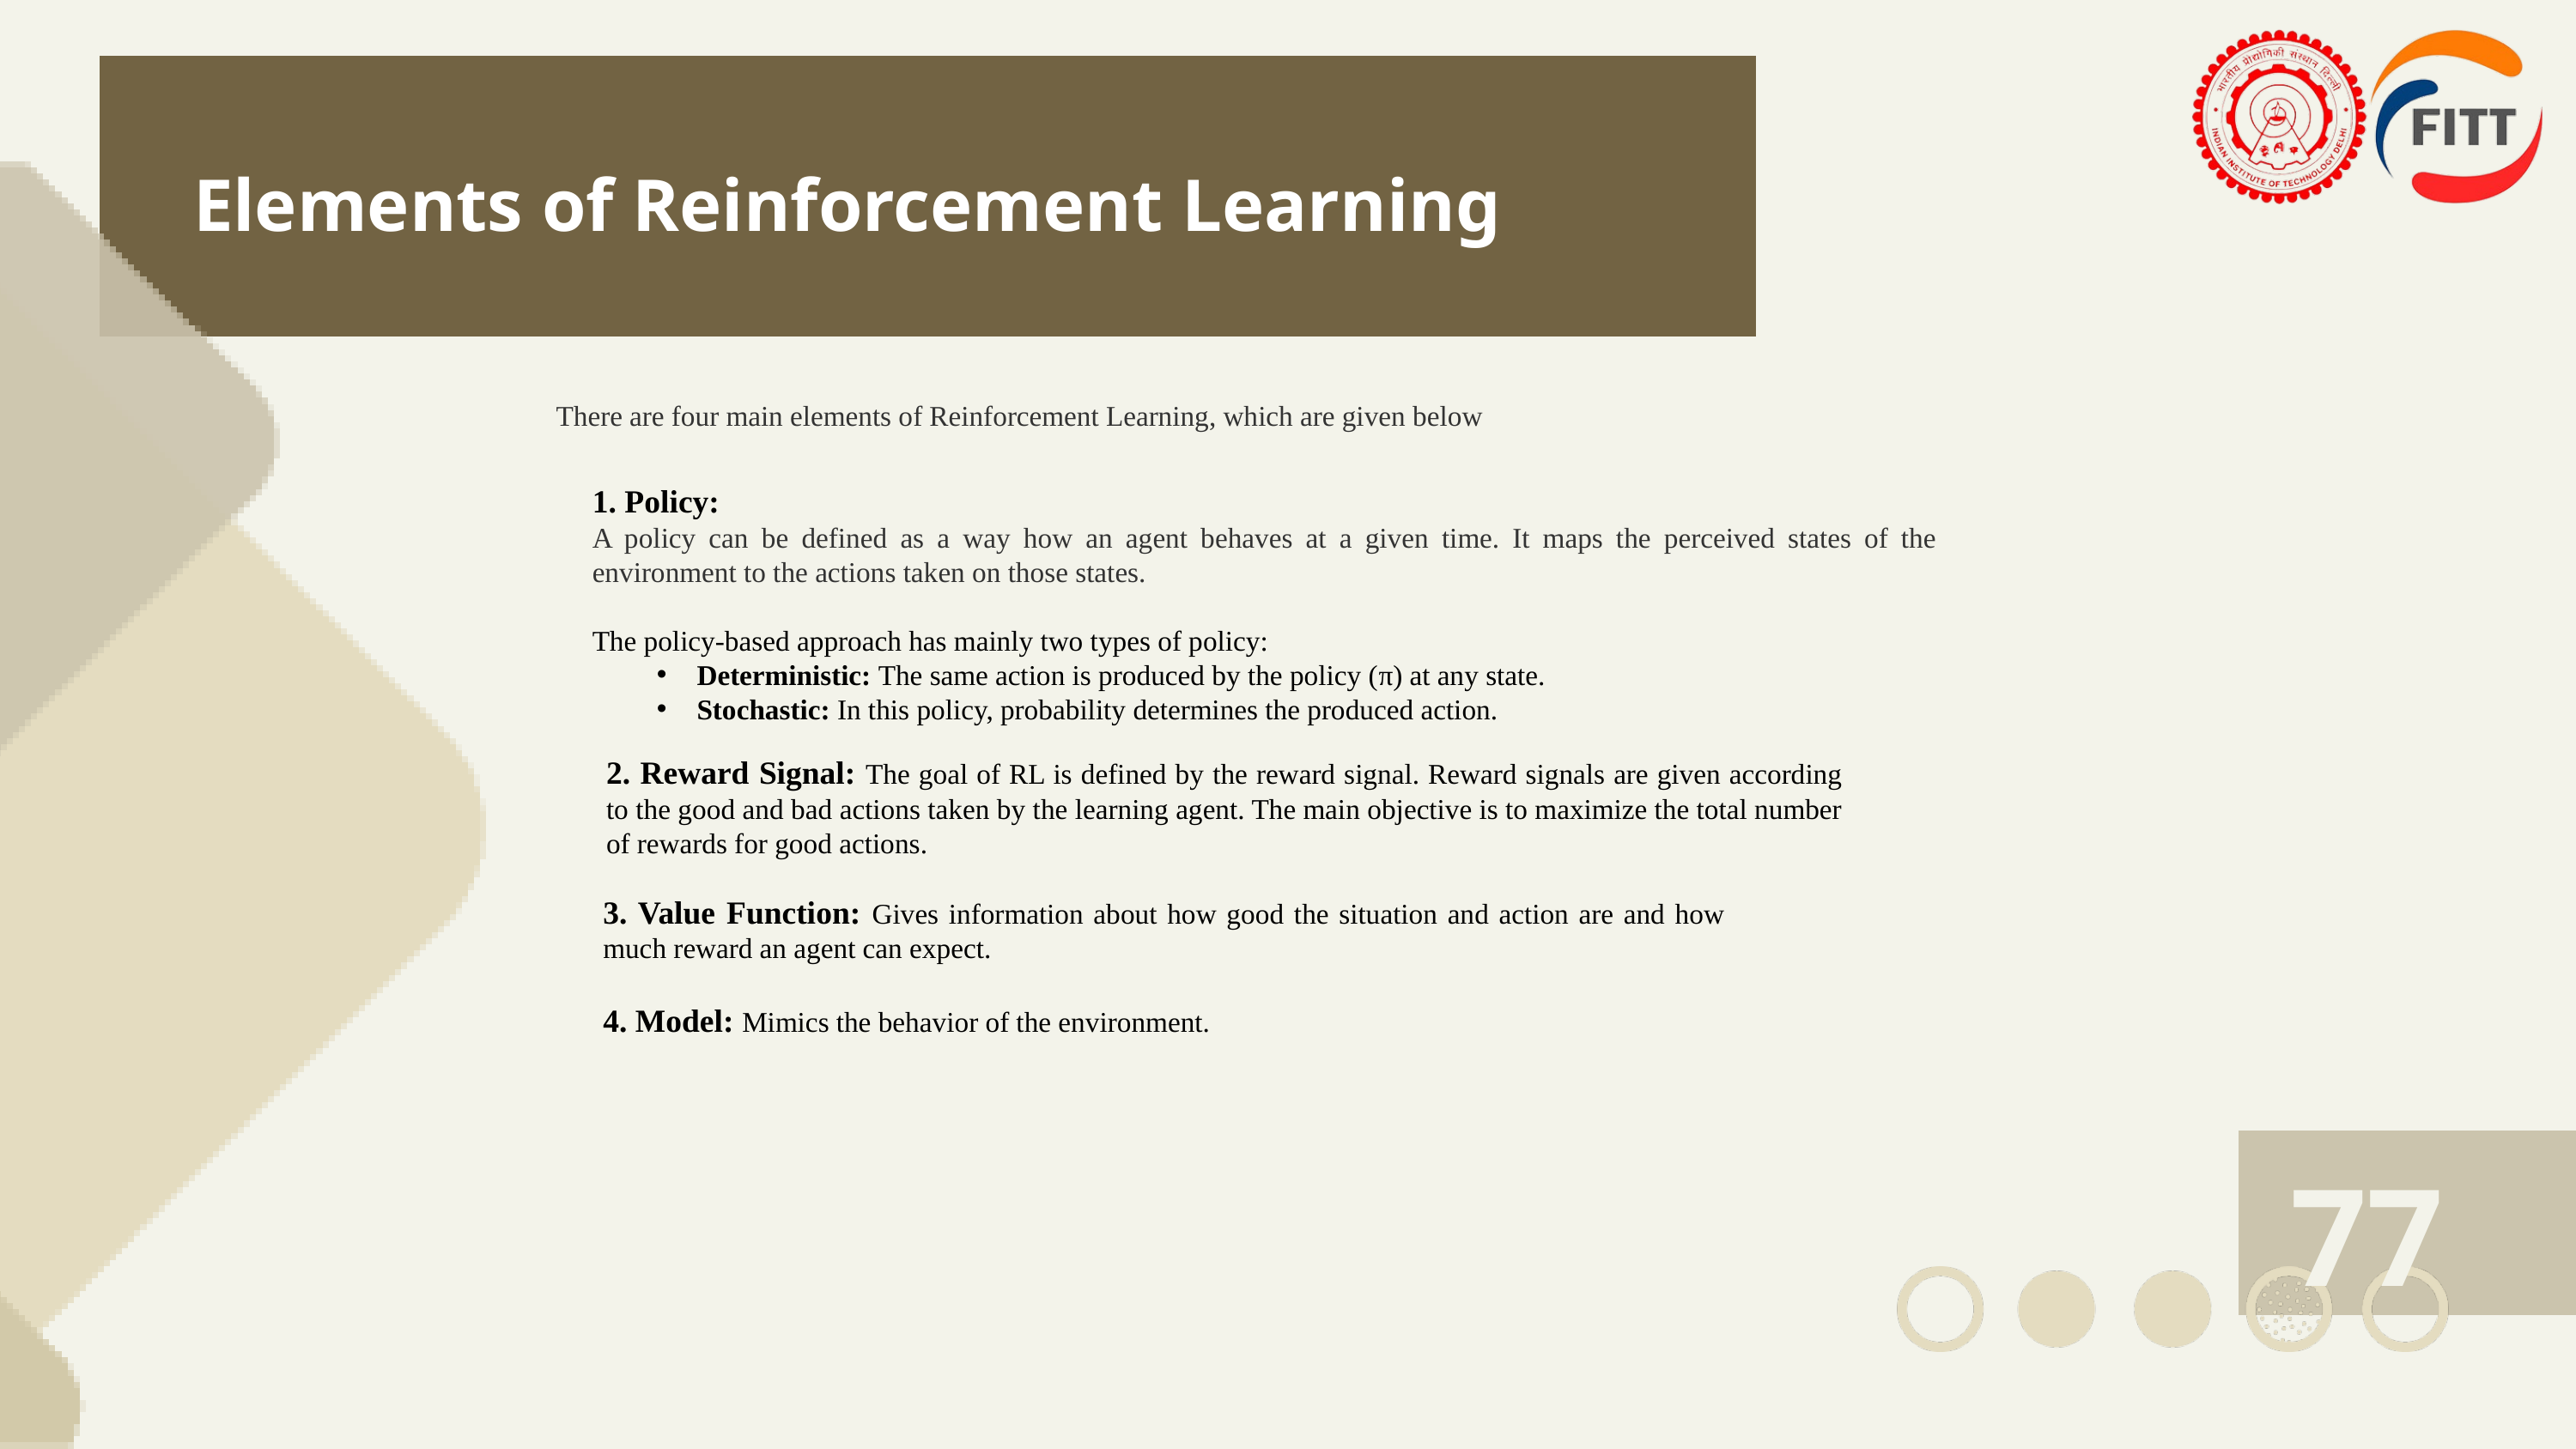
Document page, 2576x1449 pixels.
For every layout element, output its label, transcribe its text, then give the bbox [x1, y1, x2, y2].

text_box [1895, 1266, 2451, 1353]
text_box 3. Value Function: Gives information about how good the situation and action are and how much reward an agent can expect. [590, 885, 1739, 971]
text_box 4. Model: Mimics the behavior of the environment. [590, 994, 1707, 1046]
picture [2189, 27, 2545, 206]
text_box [64, 35, 1862, 337]
text_box [0, 161, 499, 1449]
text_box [2238, 1130, 2576, 1316]
text_box 2. Reward Signal: The goal of RL is defined by the reward signal. Reward signals are given according to the good and bad actions taken by the learning agent. The main objective is to maximize the total number of rewards for good actions. [593, 745, 1857, 866]
text_box There are four main elements of Reinforcement Learning, which are given below [544, 391, 1498, 439]
text_box Elements of Reinforcement Learning [1867, 76, 2576, 246]
text_box 1. Policy: A policy can be defined as a way how an agent behaves at a given time. It maps the perceived states of the environment to the actions taken on those states. The policy-based approach has mainly two types of policy: Deterministic: The same action is produced by the policy (π) at any state. Stochastic: In this policy, probability determines the produced action. [580, 474, 1952, 775]
text_box 77 [2173, 1125, 2561, 1314]
